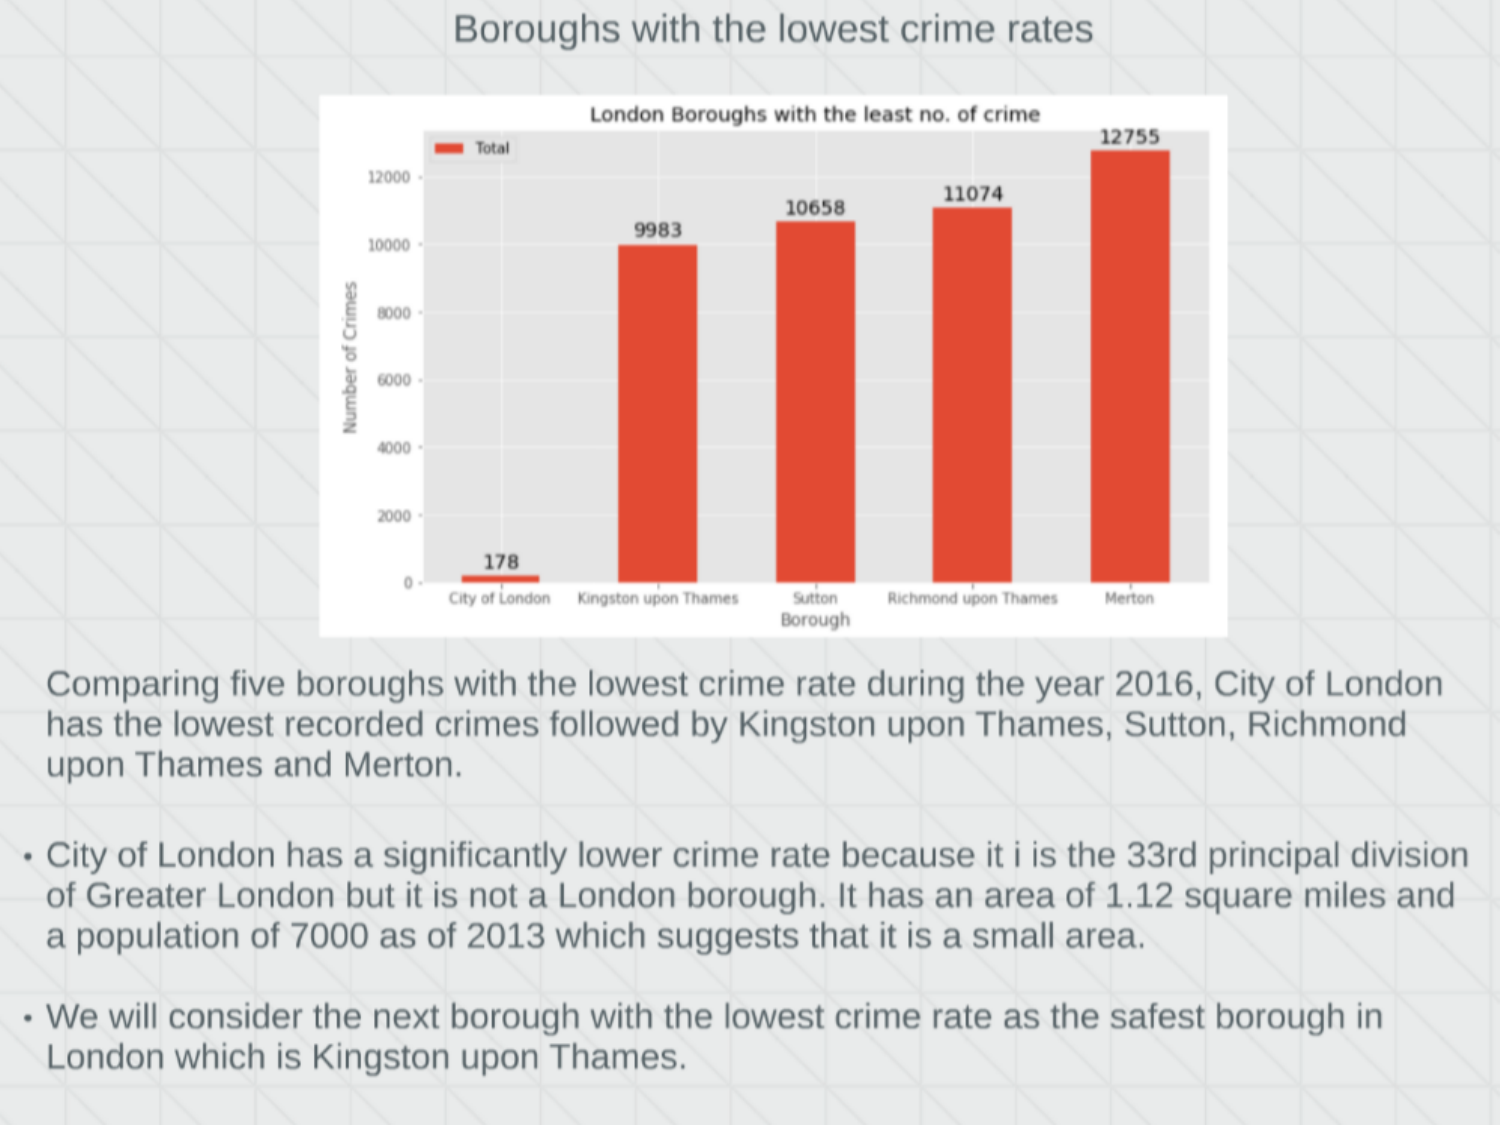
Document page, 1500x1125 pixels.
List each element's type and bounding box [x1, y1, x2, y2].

list [0, 0, 1500, 1125]
